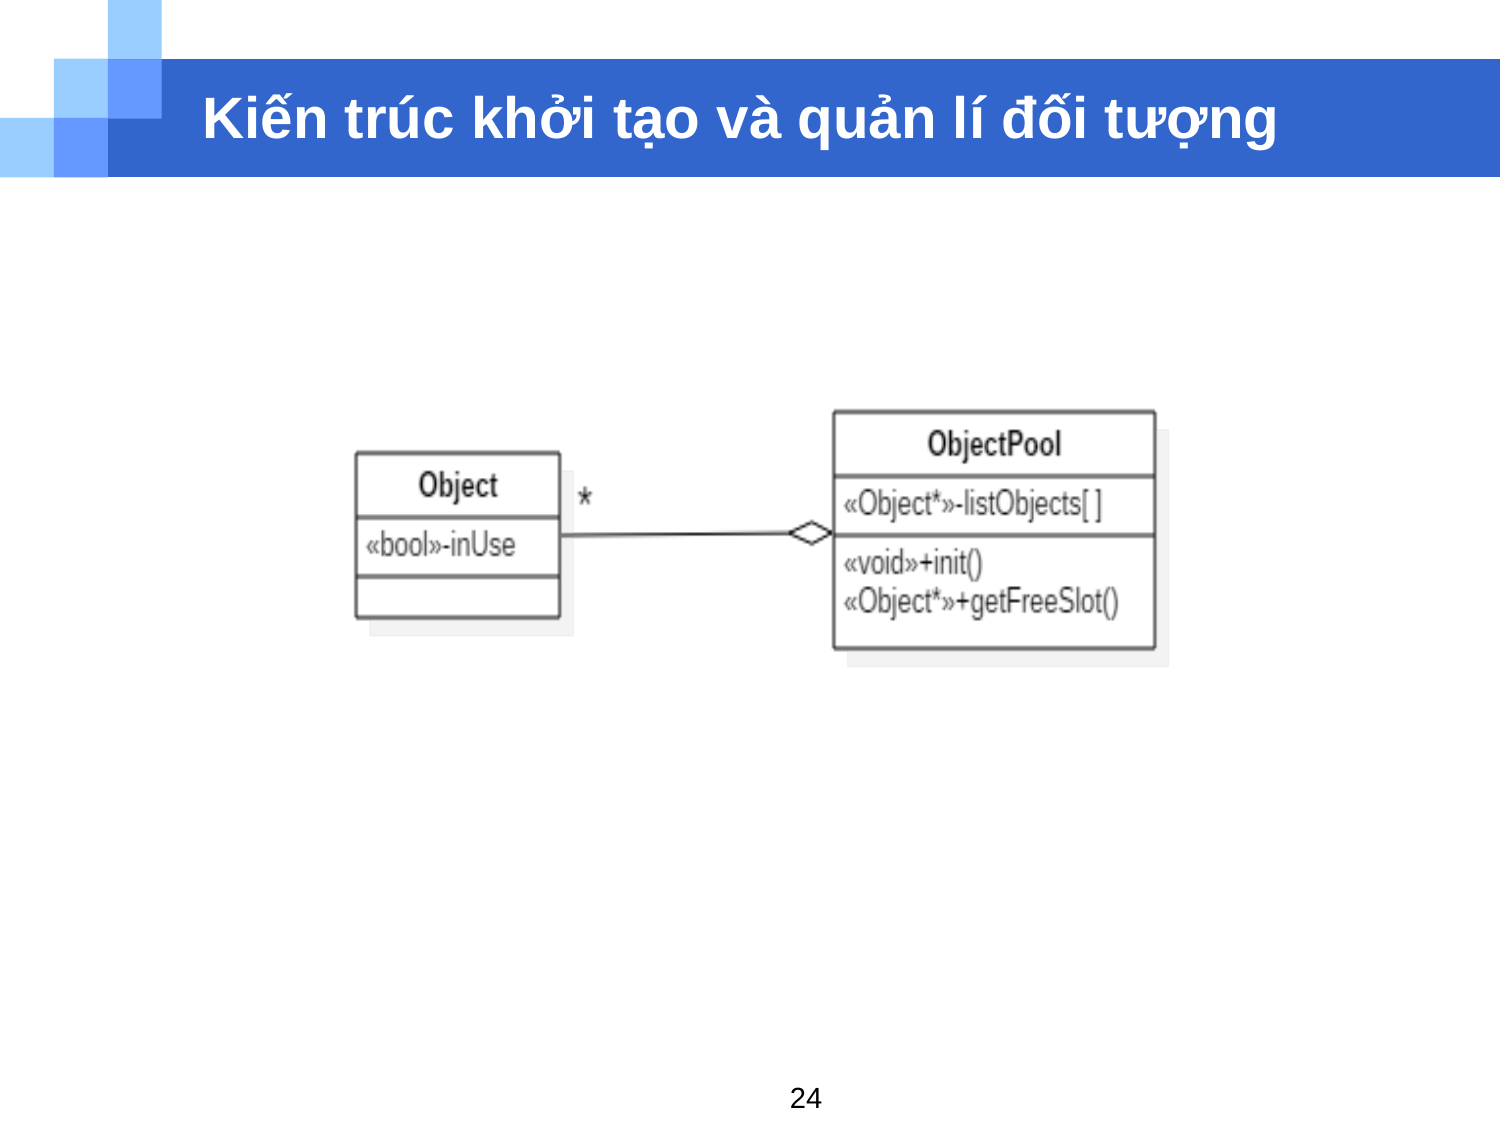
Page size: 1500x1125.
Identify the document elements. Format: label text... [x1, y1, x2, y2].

title Kiến trúc khởi tạo và quản lí đối tượng [187, 75, 1400, 155]
slide_number 24 [487, 1072, 838, 1125]
picture [337, 387, 1175, 675]
